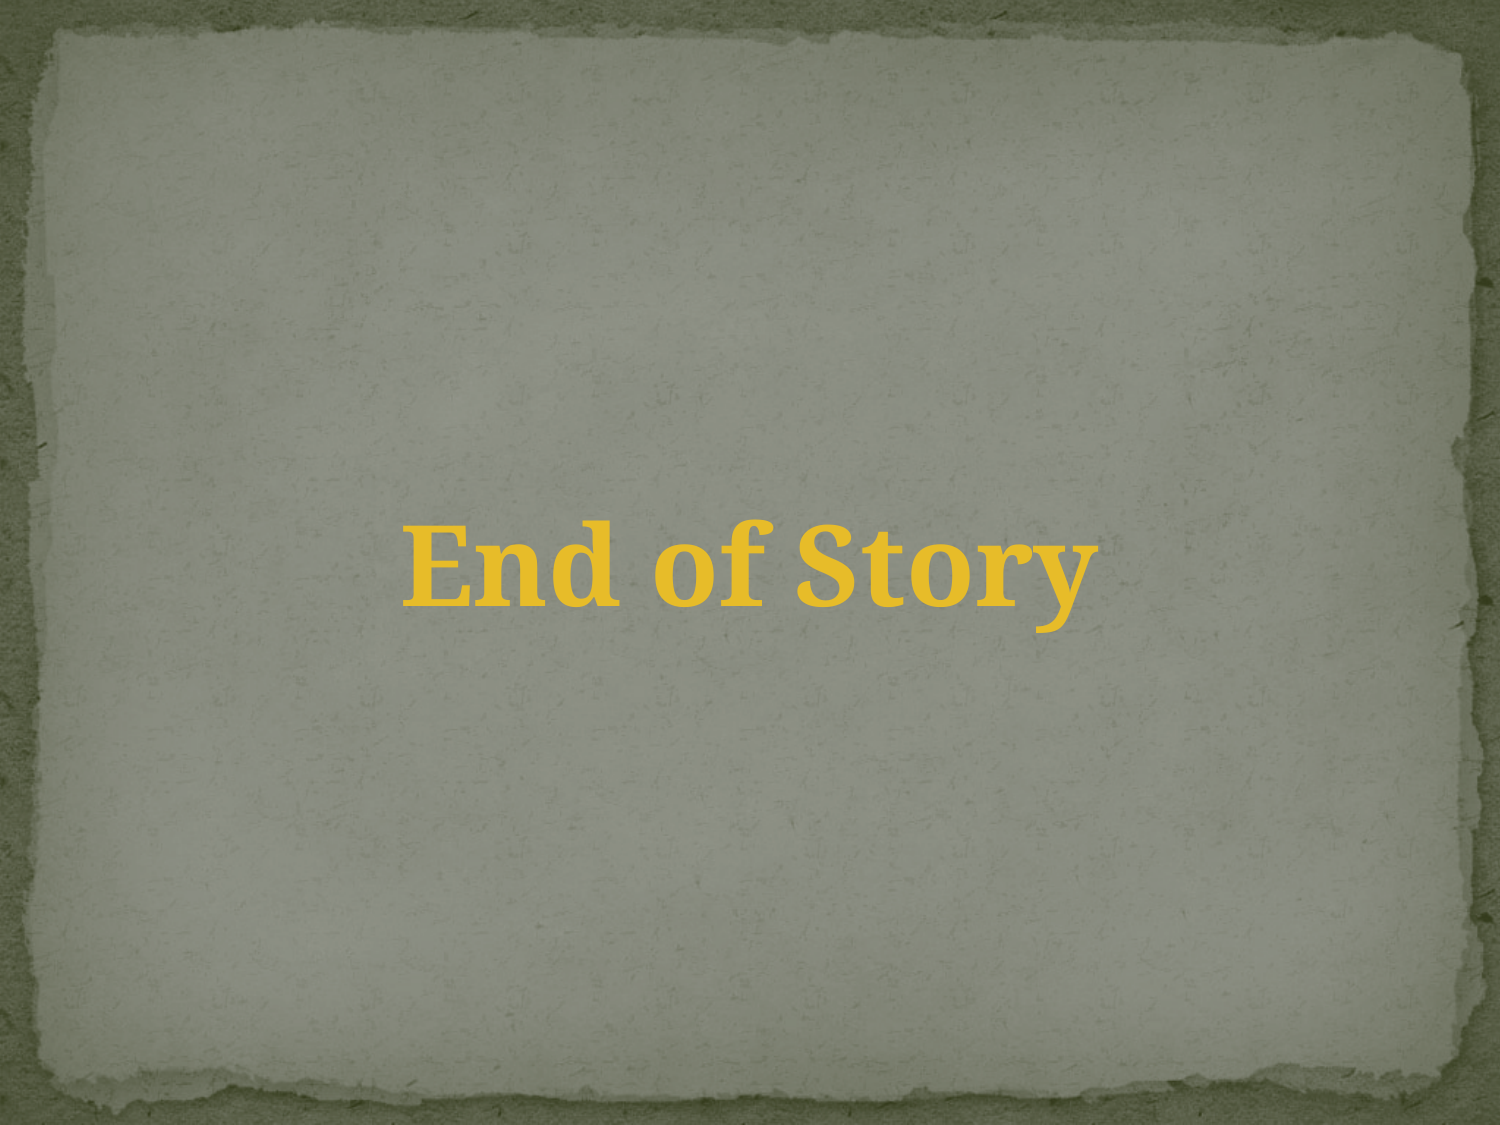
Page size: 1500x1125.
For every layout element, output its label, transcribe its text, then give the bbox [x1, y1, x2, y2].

text_box End of Story [385, 486, 1115, 637]
